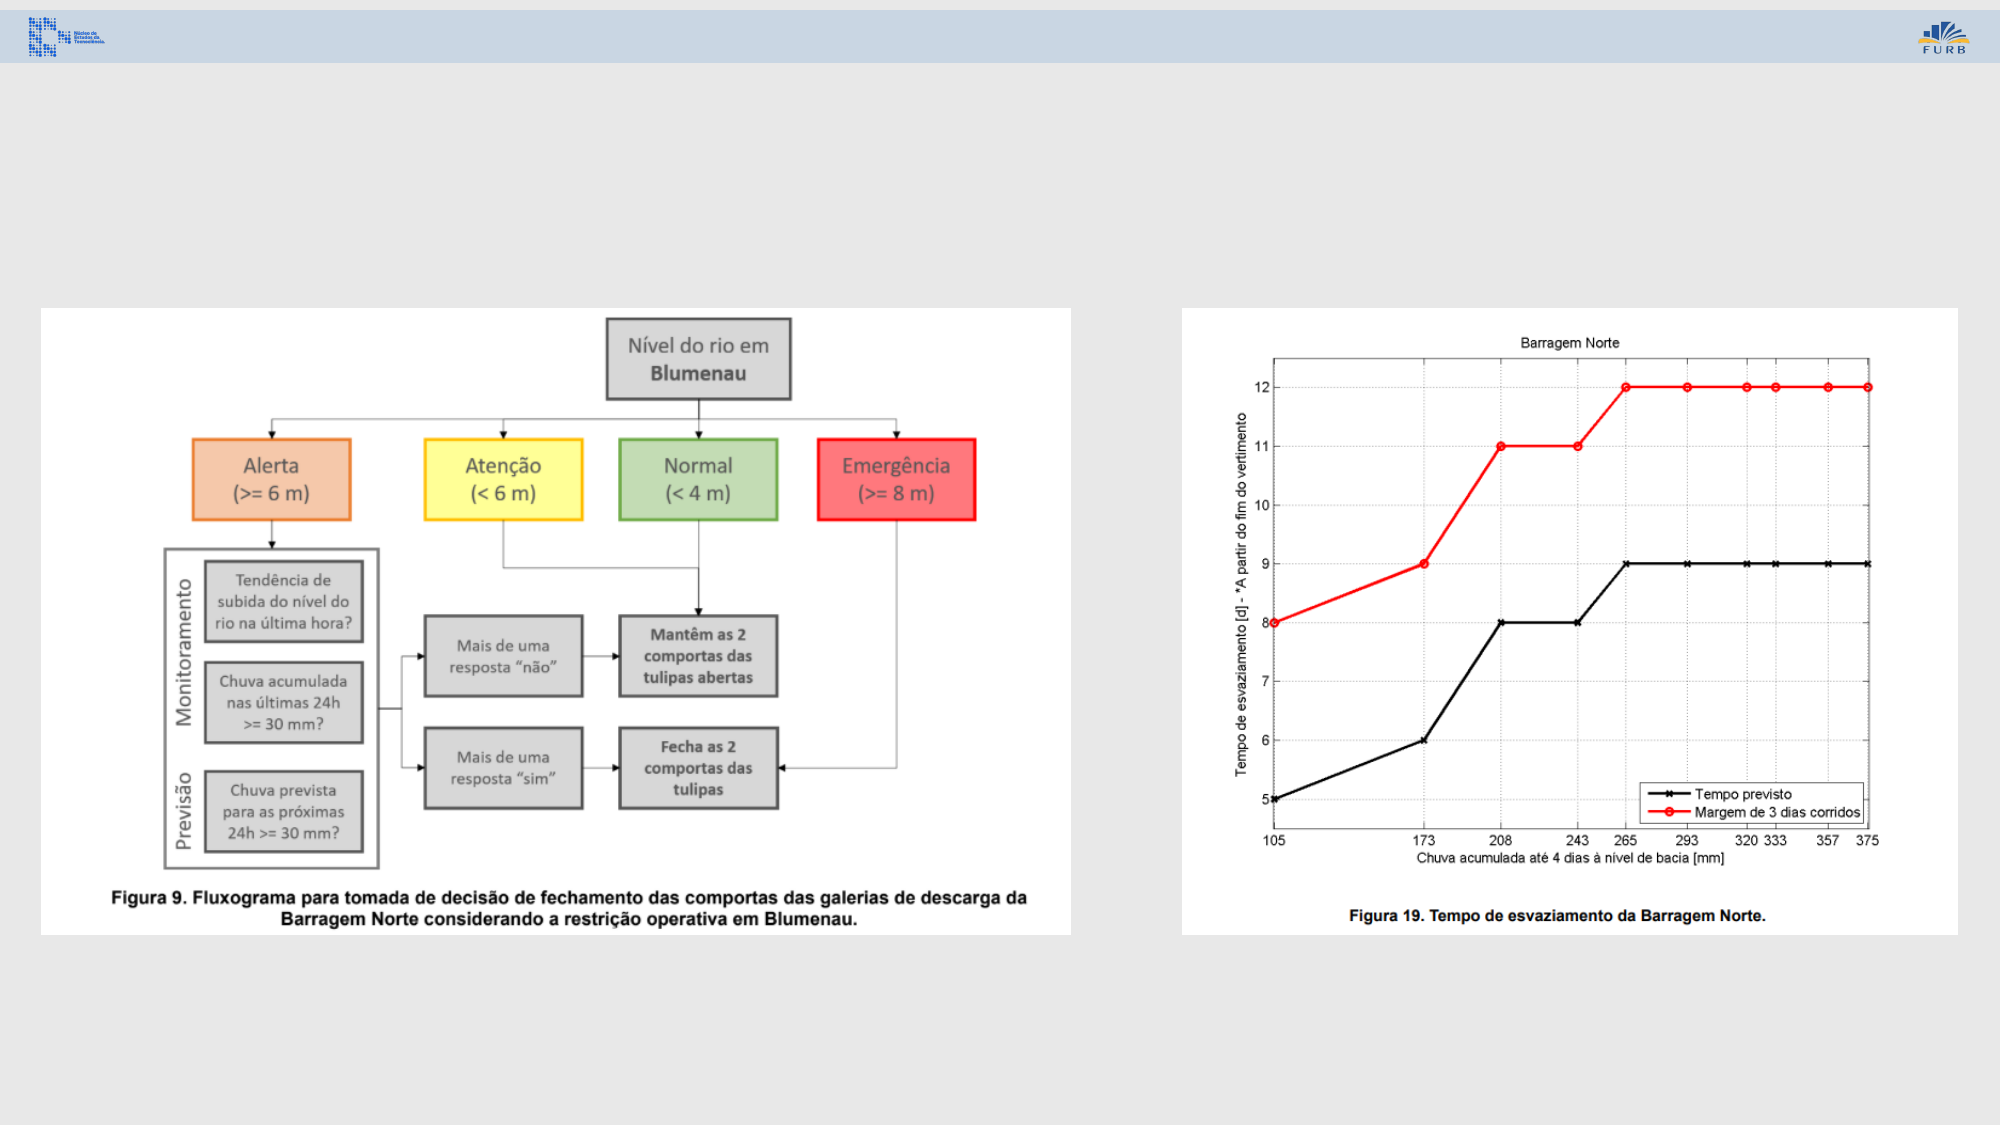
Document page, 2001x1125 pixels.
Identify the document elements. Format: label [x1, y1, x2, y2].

picture [1182, 307, 1959, 935]
picture [41, 307, 1071, 935]
picture [0, 10, 2000, 63]
